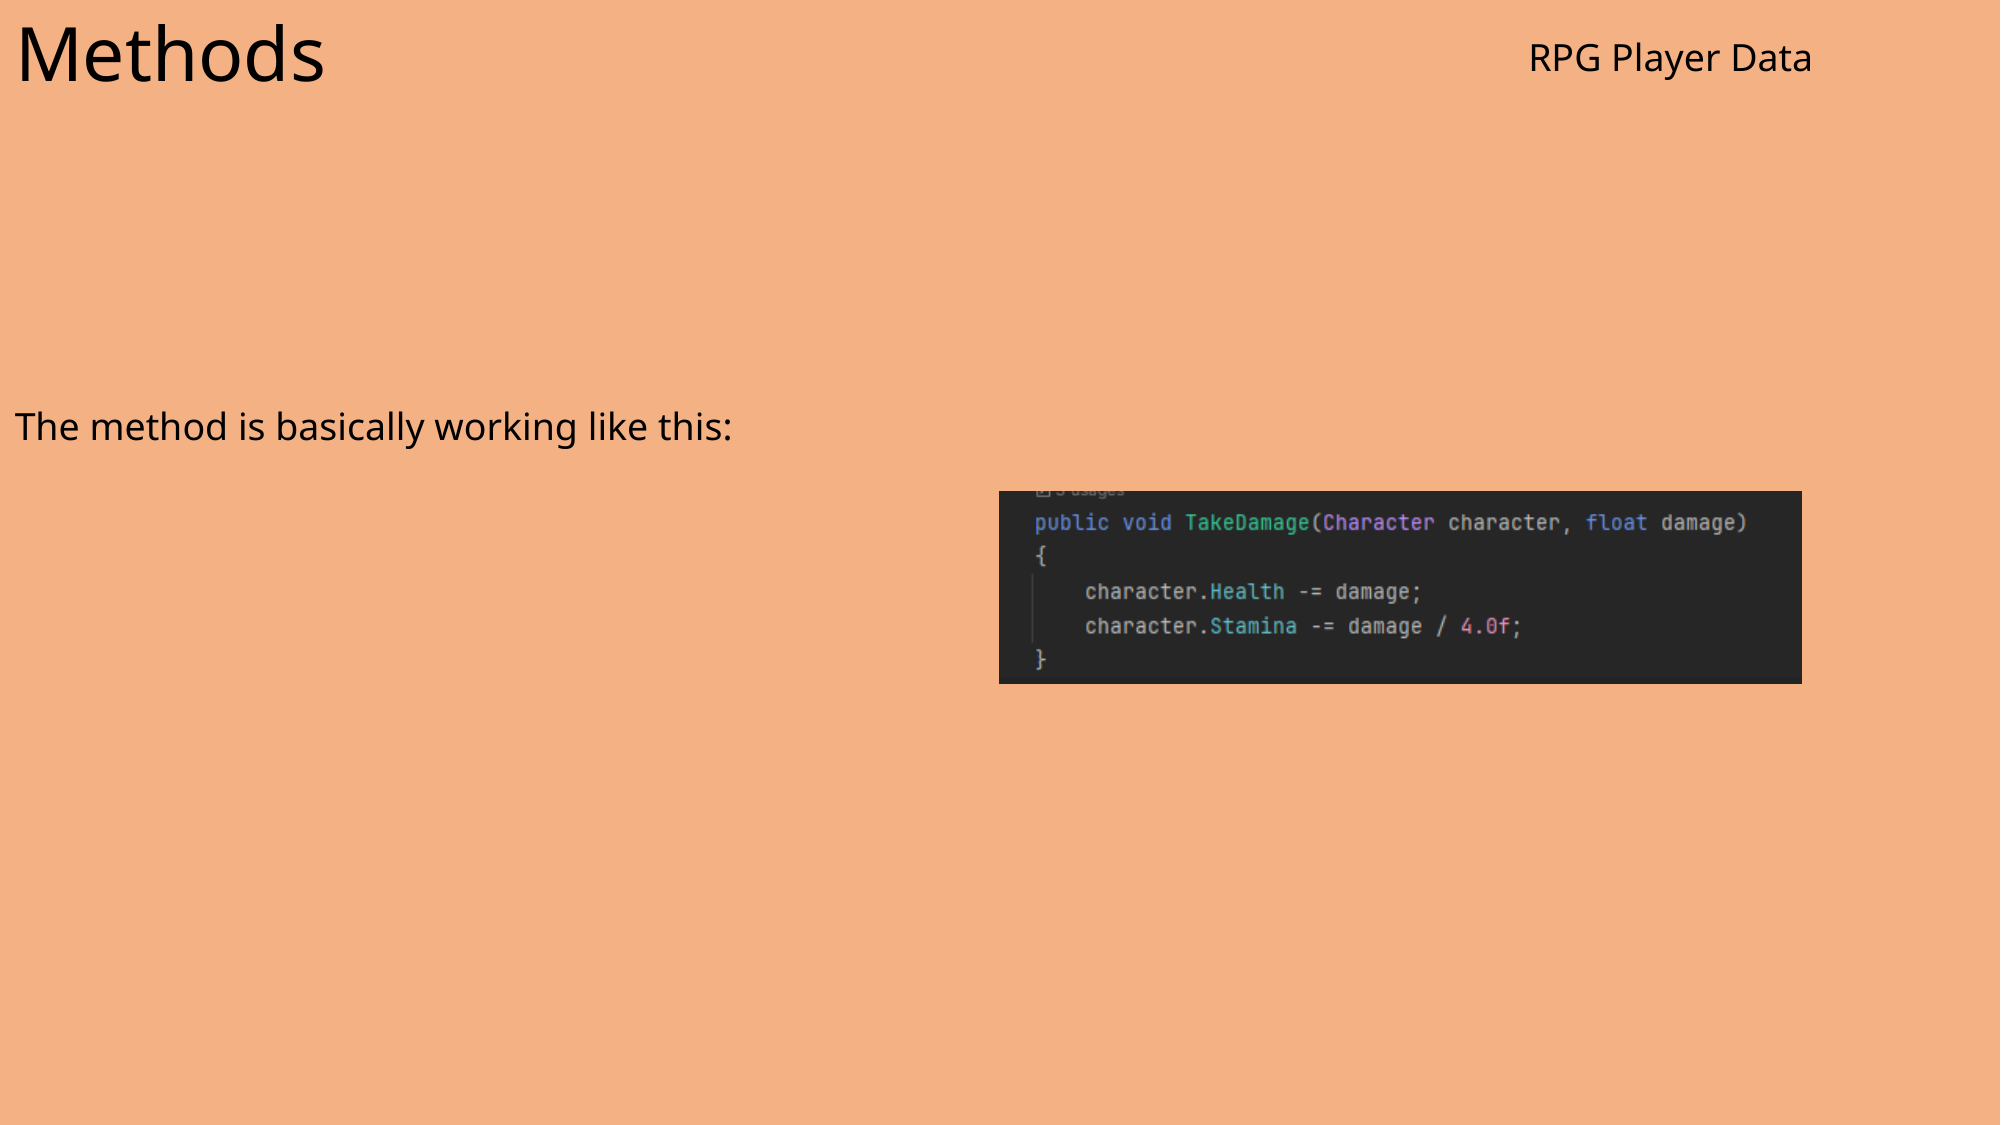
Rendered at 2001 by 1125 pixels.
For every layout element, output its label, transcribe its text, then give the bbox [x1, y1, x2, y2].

title Methods [0, 0, 1670, 115]
text_box The method is basically working like this: [0, 395, 1016, 456]
text_box RPG Player Data [1513, 26, 2000, 87]
picture [999, 491, 1802, 685]
